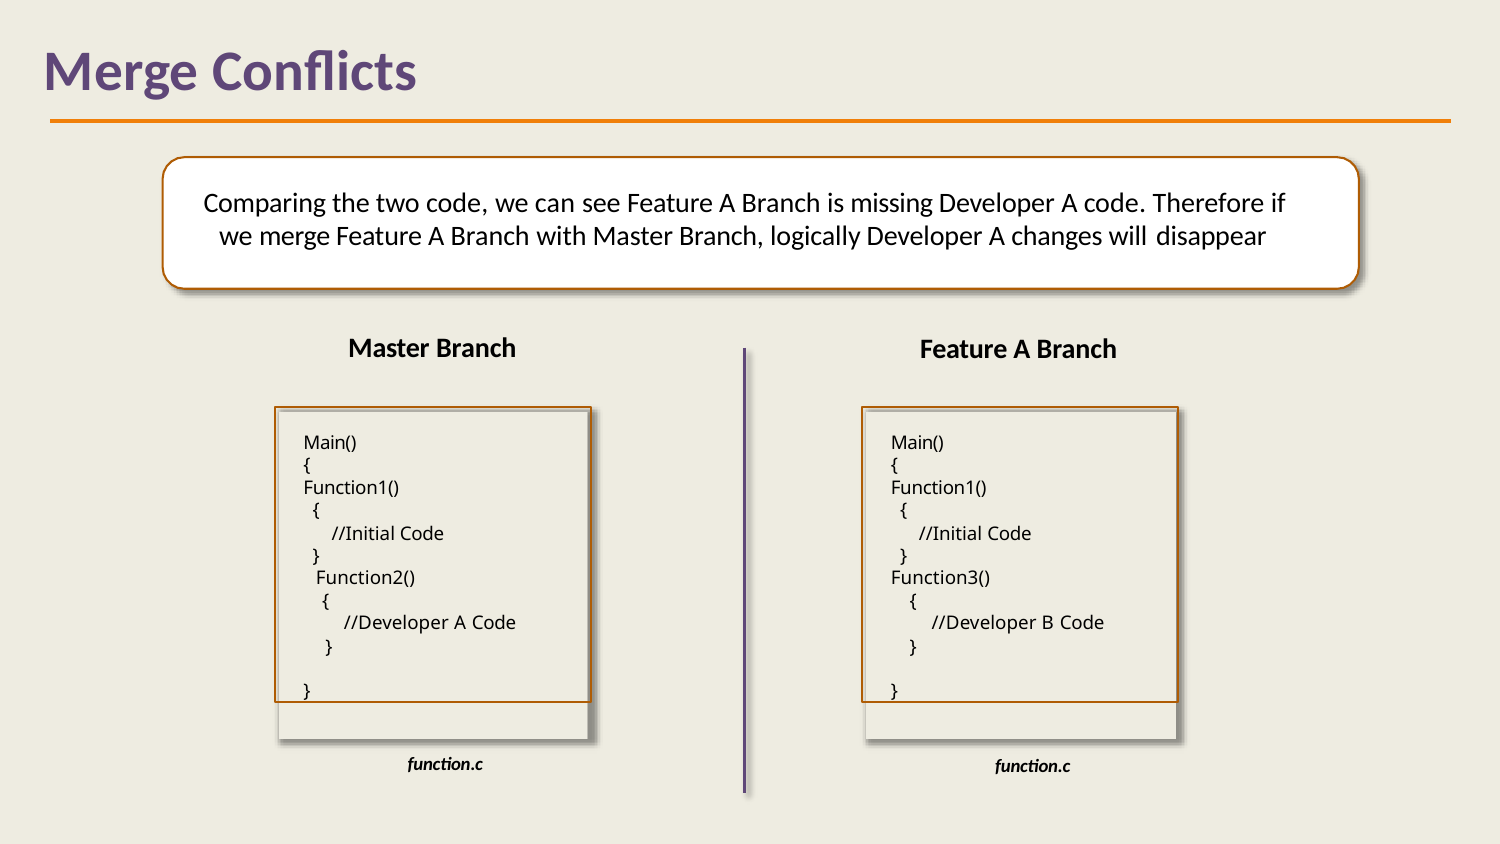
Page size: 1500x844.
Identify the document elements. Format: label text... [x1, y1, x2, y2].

text_box [740, 345, 758, 805]
text_box [162, 157, 1359, 289]
text_box Master Branch [346, 327, 523, 364]
text_box function.c [993, 751, 1073, 776]
text_box [859, 403, 1191, 754]
title Merge Conflicts [41, 30, 424, 174]
text_box Feature A Branch [918, 327, 1124, 364]
text_box Main() { Function1() { //Initial Code } Function2() { //Developer A Code } } [275, 406, 591, 702]
text_box [159, 154, 1372, 302]
text_box [271, 403, 604, 754]
text_box Comparing the two code, we can see Feature A Branch is missing Developer A code. Therefore if we merge Feature A Branch with Master Branch, logically Developer A changes will disappear [201, 180, 1299, 251]
text_box Main() { Function1() { //Initial Code } Function3() { //Developer B Code } } [861, 406, 1178, 702]
text_box function.c [405, 749, 485, 775]
